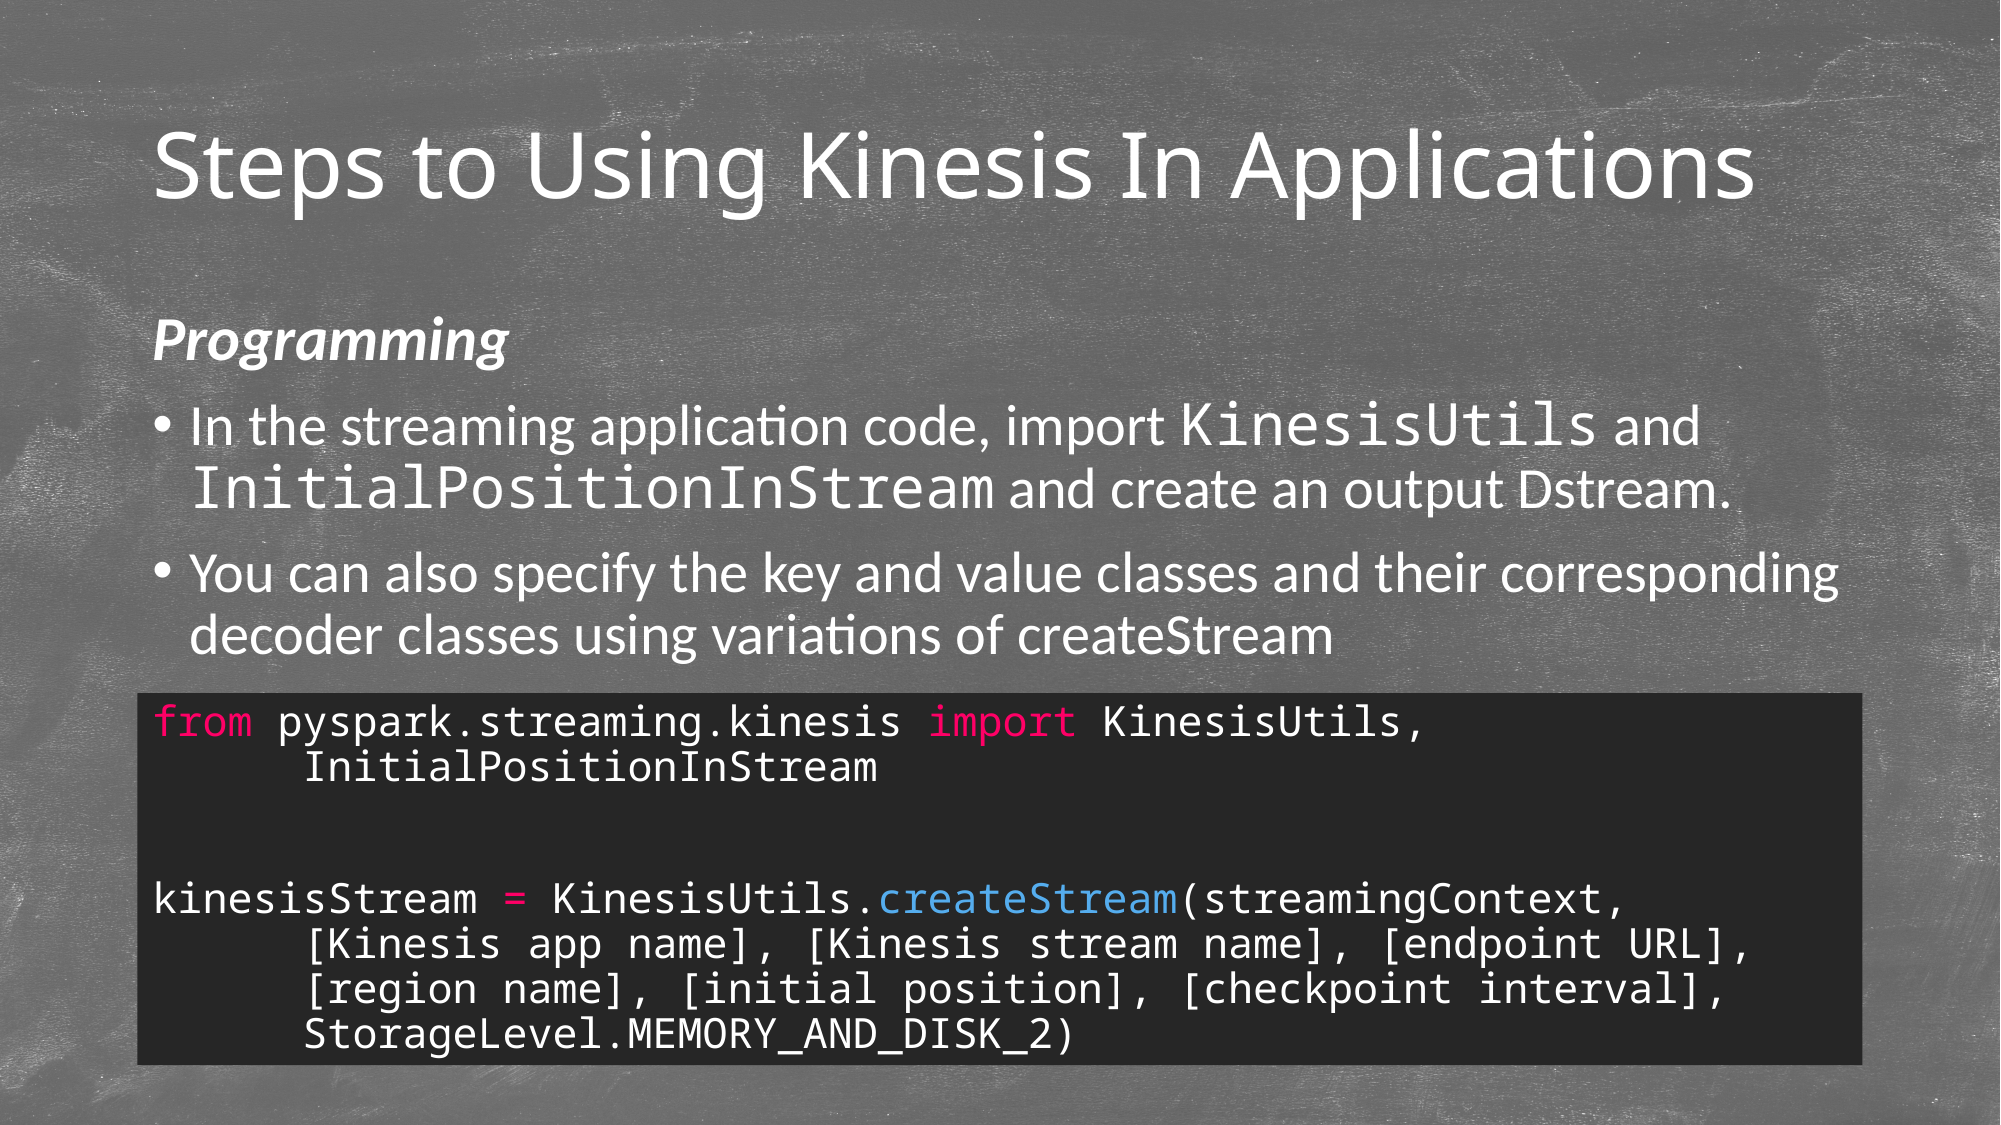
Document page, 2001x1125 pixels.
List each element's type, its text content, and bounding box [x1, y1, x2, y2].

text_box from pyspark.streaming.kinesis import KinesisUtils, InitialPositionInStream kinesisStream = KinesisUtils.createStream(streamingContext, [Kinesis app name], [Kinesis stream name], [endpoint URL], [region name], [initial position], [checkpoint interval], StorageLevel.MEMORY_AND_DISK_2) [137, 693, 1863, 1066]
list Programming In the streaming application code, import KinesisUtils and InitialPositionInStream and create an output Dstream. You can also specify the key and value classes and their corresponding decoder classes using variations of createStream [137, 299, 1863, 693]
title Steps to Using Kinesis In Applications [137, 59, 1863, 278]
